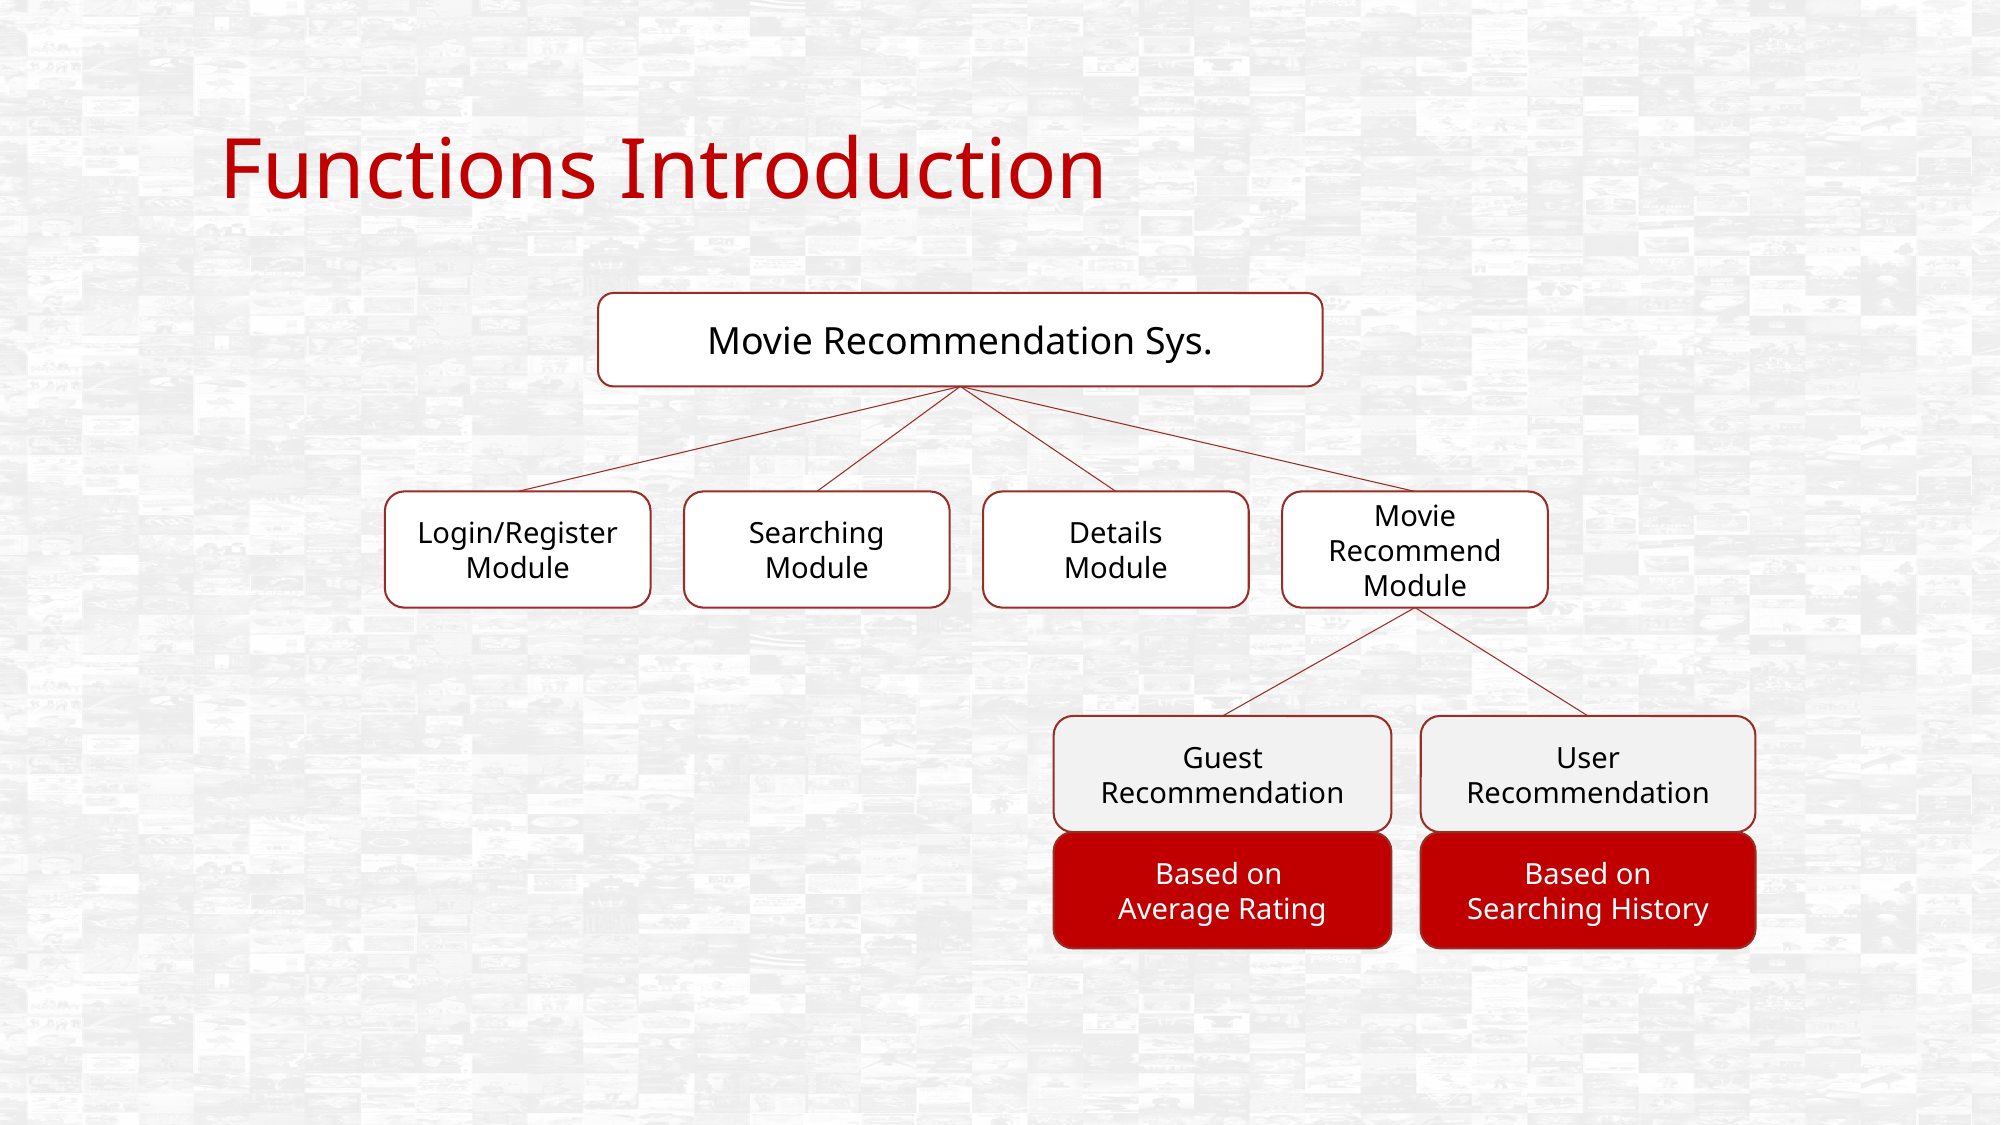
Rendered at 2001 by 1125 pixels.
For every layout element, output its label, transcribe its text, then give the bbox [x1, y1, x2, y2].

text_box Searching Module [682, 492, 951, 609]
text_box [960, 386, 1416, 492]
text_box Functions Introduction [204, 107, 1125, 223]
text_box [1053, 715, 1392, 949]
text_box Details Module [981, 492, 1250, 609]
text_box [1414, 607, 1589, 716]
text_box Movie Recommend Module [1281, 490, 1549, 607]
picture [0, 0, 2001, 1125]
text_box Movie Recommendation Sys. [597, 291, 1324, 386]
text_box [816, 386, 960, 492]
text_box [517, 386, 816, 492]
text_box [1420, 715, 1756, 949]
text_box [1222, 607, 1414, 716]
text_box Login/Register Module [383, 490, 652, 609]
